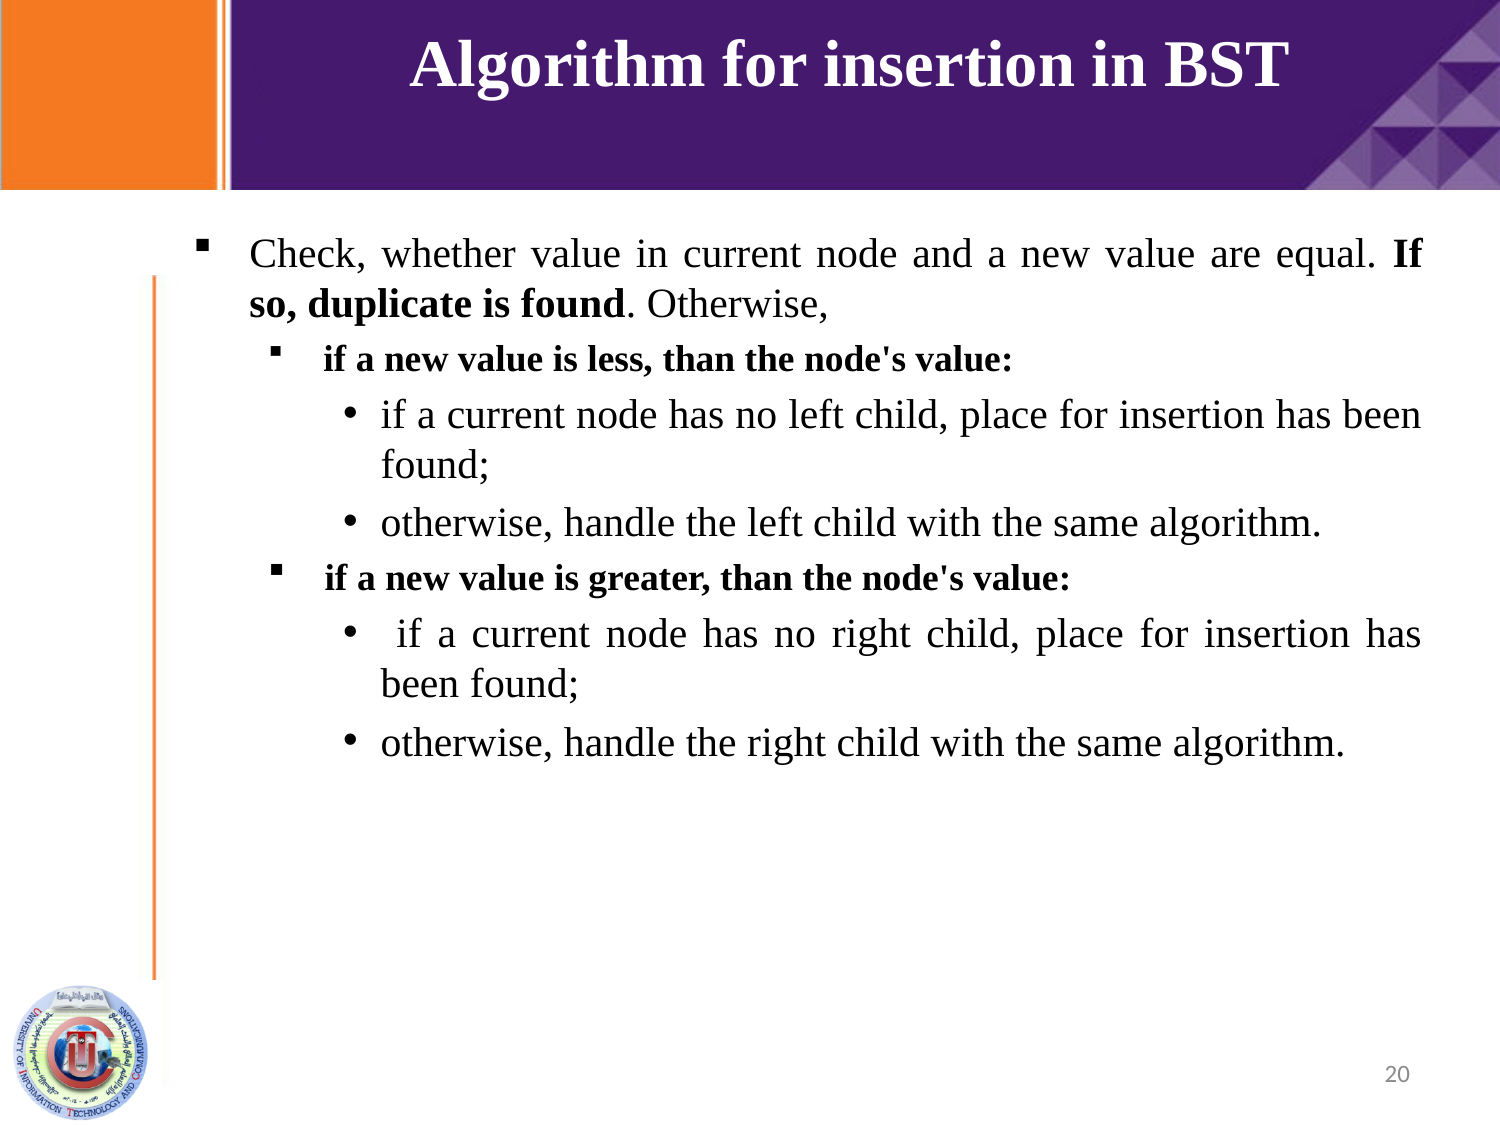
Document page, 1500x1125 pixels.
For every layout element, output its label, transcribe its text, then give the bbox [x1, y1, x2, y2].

picture [0, 275, 179, 1125]
picture [0, 0, 1500, 190]
list Check, whether value in current node and a new value are equal. If so, duplicate is found. Otherwise, if a new value is less, than the node's value: if a current node has no left child, place for insertion has been found; otherwise, handle the left child with the same algorithm. if a new value is greater, than the node's value: if a current node has no right child, place for insertion has been found; otherwise, handle the right child with the same algorithm. [177, 218, 1439, 1006]
slide_number 20 [1074, 1042, 1425, 1103]
